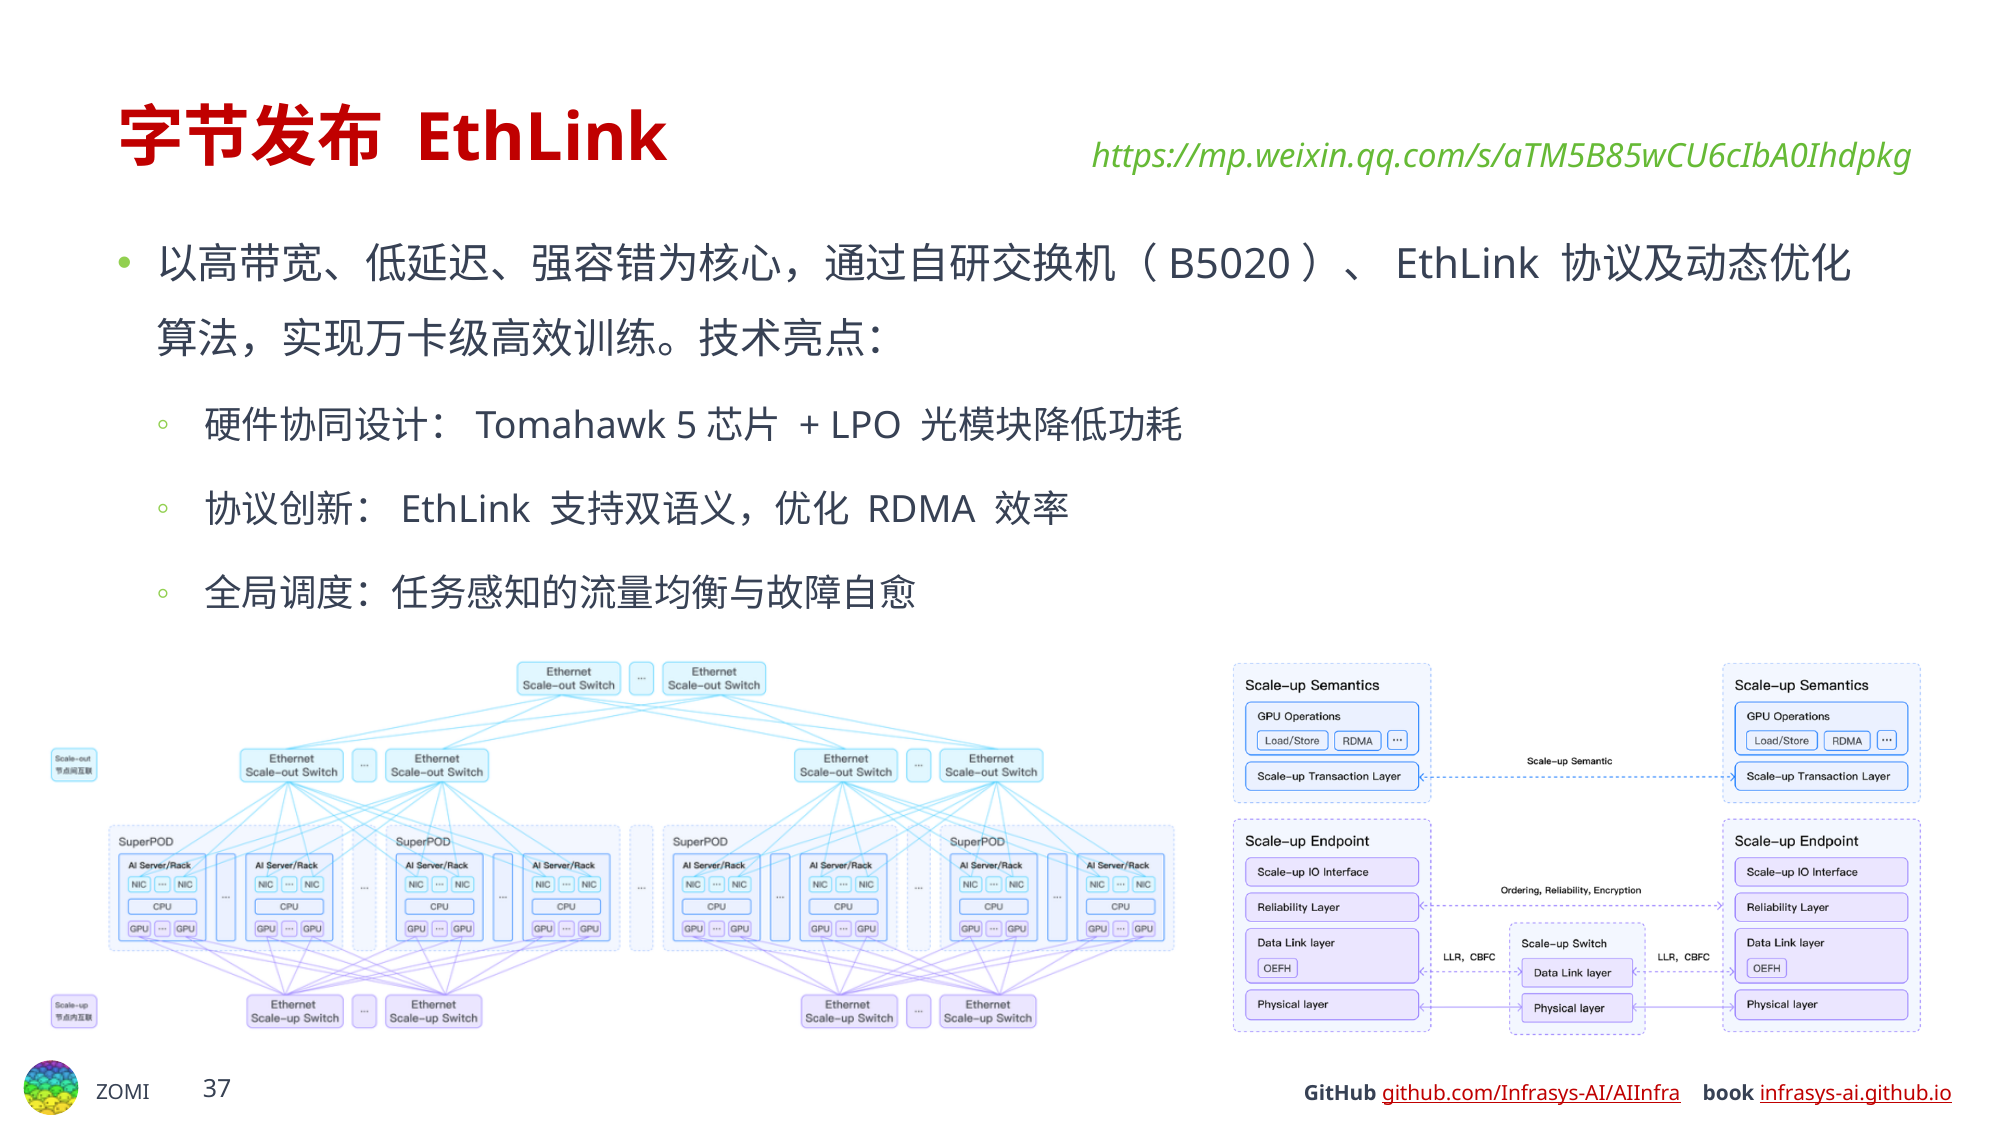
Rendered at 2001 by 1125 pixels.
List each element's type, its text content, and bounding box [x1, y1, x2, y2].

picture [27, 654, 1199, 1040]
picture [23, 1060, 79, 1115]
text_box https://mp.weixin.qq.com/s/aTM5B85wCU6cIbA0Ihdpkg [785, 126, 1928, 182]
list 以​​高带宽、低延迟、强容错​​为核心，通过自研交换机（B5020）、EthLink 协议及动态优化算法，实现万卡级高效训练。技术亮点： ​​硬件协同设计​​：Tomahawk 5芯片 + LPO 光模块降低功耗 ​​协议创新​​：EthLink 支持双语义，优化 RDMA 效率 ​​全局调度​​：任务感知的流量均衡与故障自愈 [102, 204, 1901, 1043]
picture [1224, 654, 1928, 1040]
title 字节发布 EthLink [102, 85, 1901, 183]
